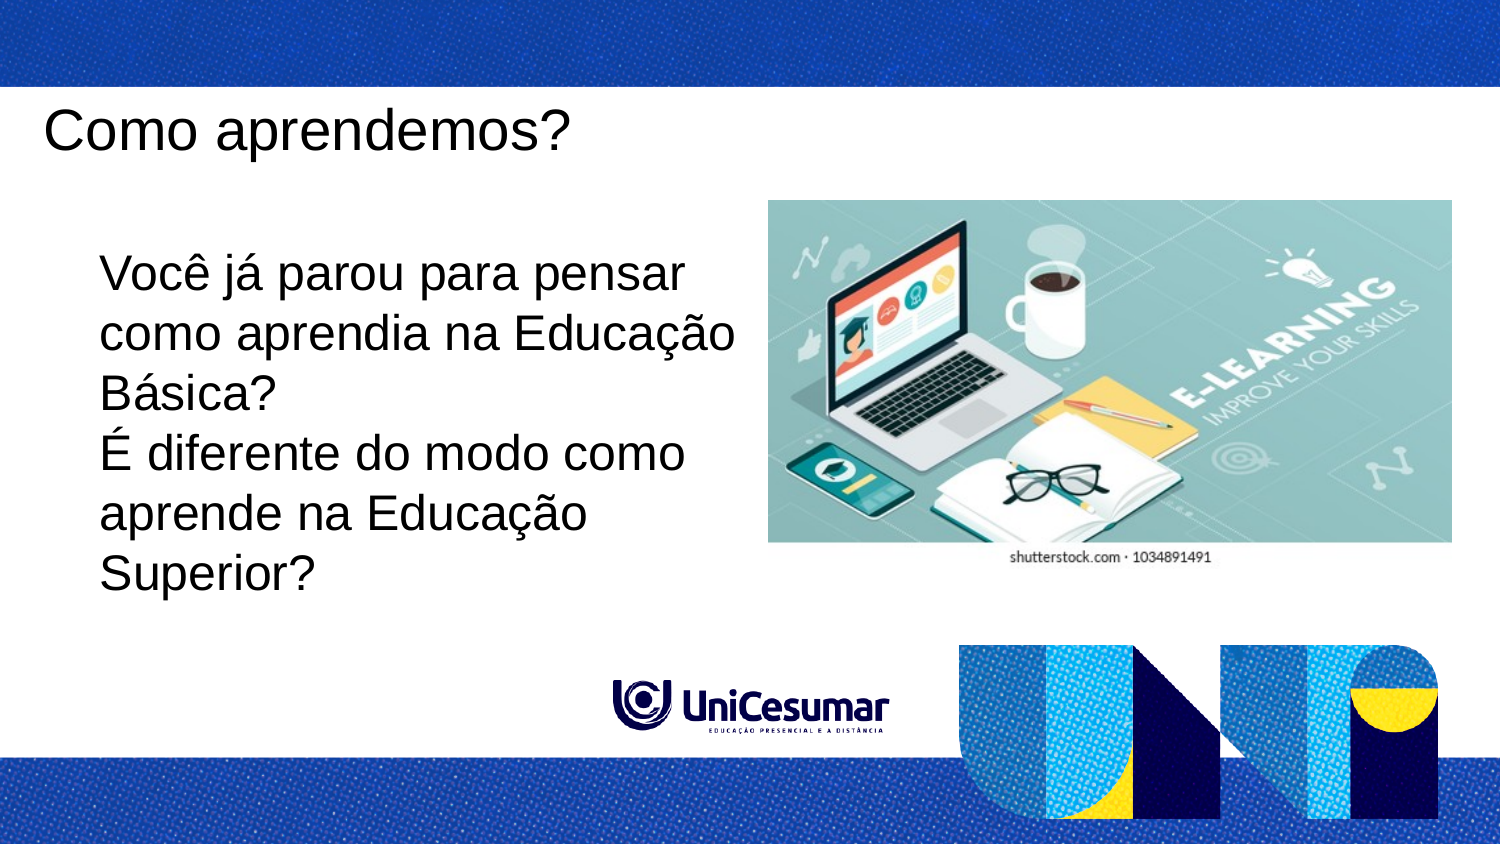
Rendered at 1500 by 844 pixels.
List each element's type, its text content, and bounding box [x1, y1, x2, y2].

text_box Como aprendemos? [28, 84, 1406, 170]
picture [0, 0, 1500, 844]
text_box Você já parou para pensar como aprendia na Educação Básica? É diferente do modo como aprende na Educação Superior? [85, 232, 769, 608]
